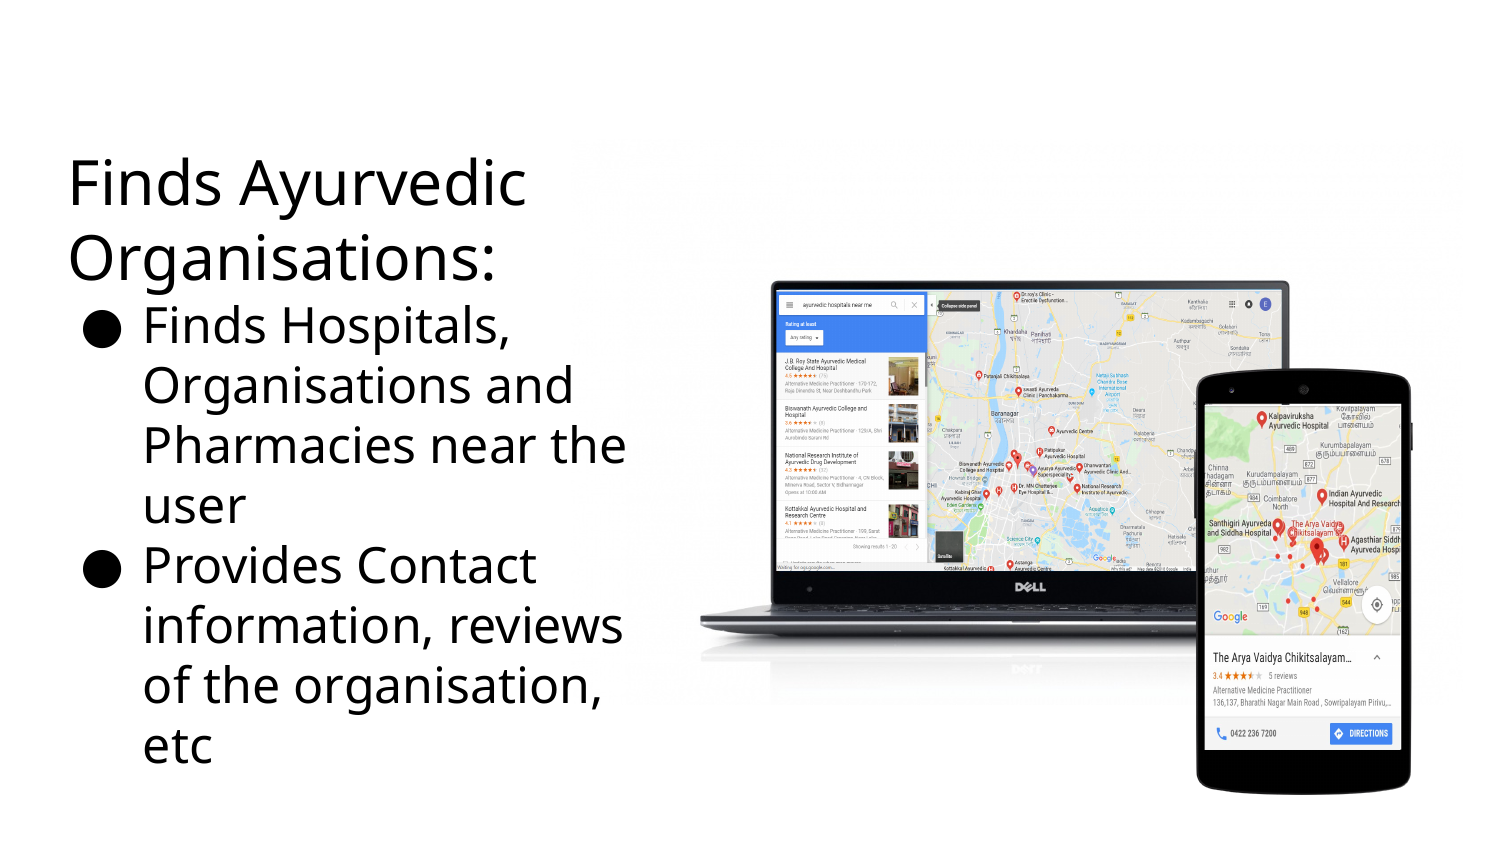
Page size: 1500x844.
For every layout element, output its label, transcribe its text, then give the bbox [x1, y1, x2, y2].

picture [571, 139, 1463, 795]
text_box Finds Ayurvedic Organisations: Finds Hospitals, Organisations and Pharmacies near the user Provides Contact information, reviews of the organisation, etc [52, 128, 691, 805]
